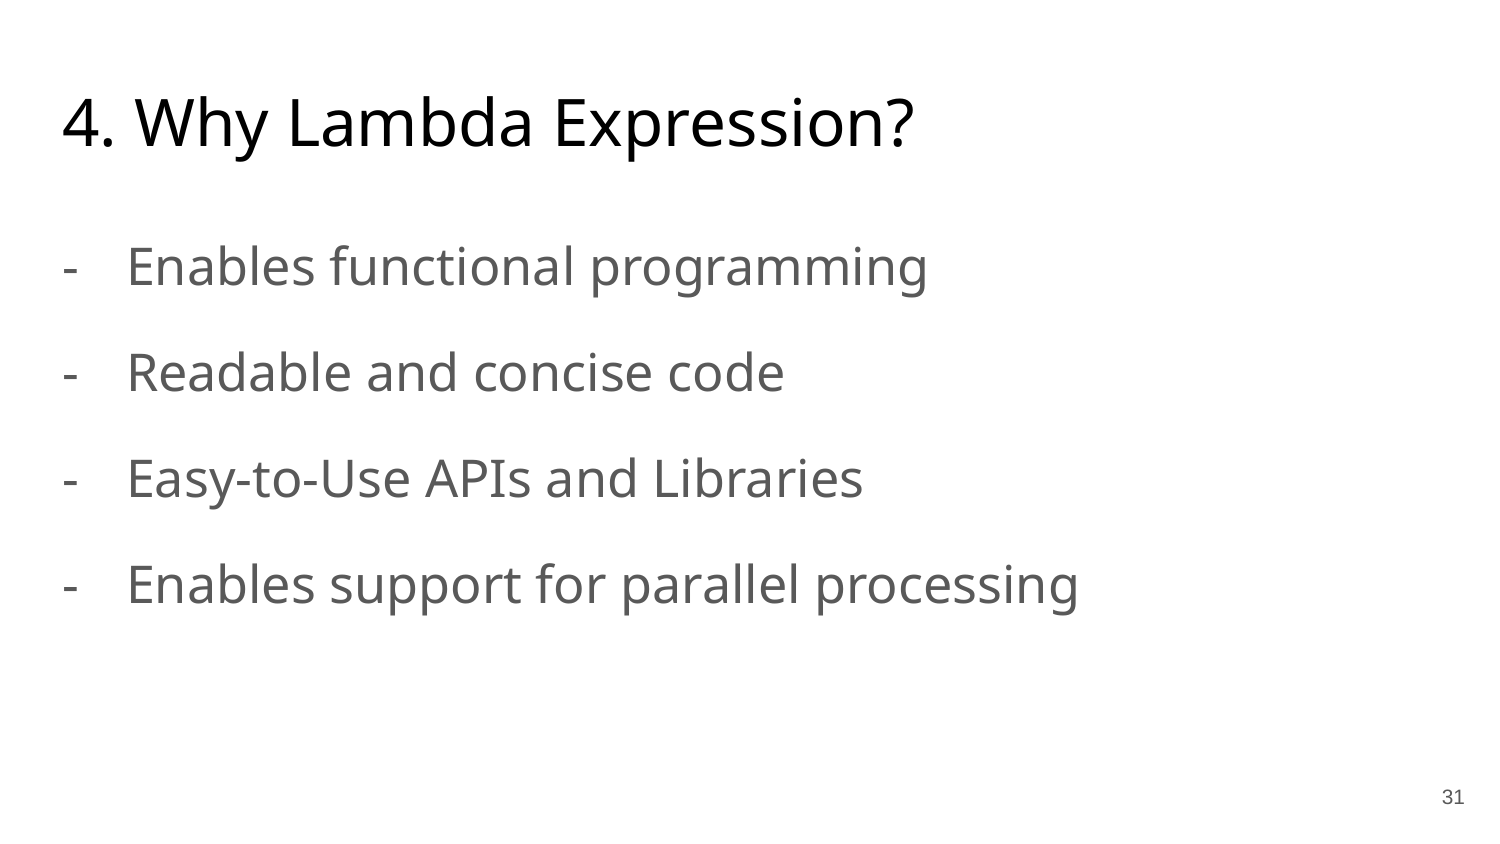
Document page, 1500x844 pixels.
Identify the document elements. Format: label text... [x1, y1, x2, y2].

list Enables functional programming Readable and concise code Easy-to-Use APIs and Libraries Enables support for parallel processing [51, 189, 1449, 750]
slide_number 31 [1389, 764, 1480, 830]
title 4. Why Lambda Expression? [51, 72, 1449, 167]
